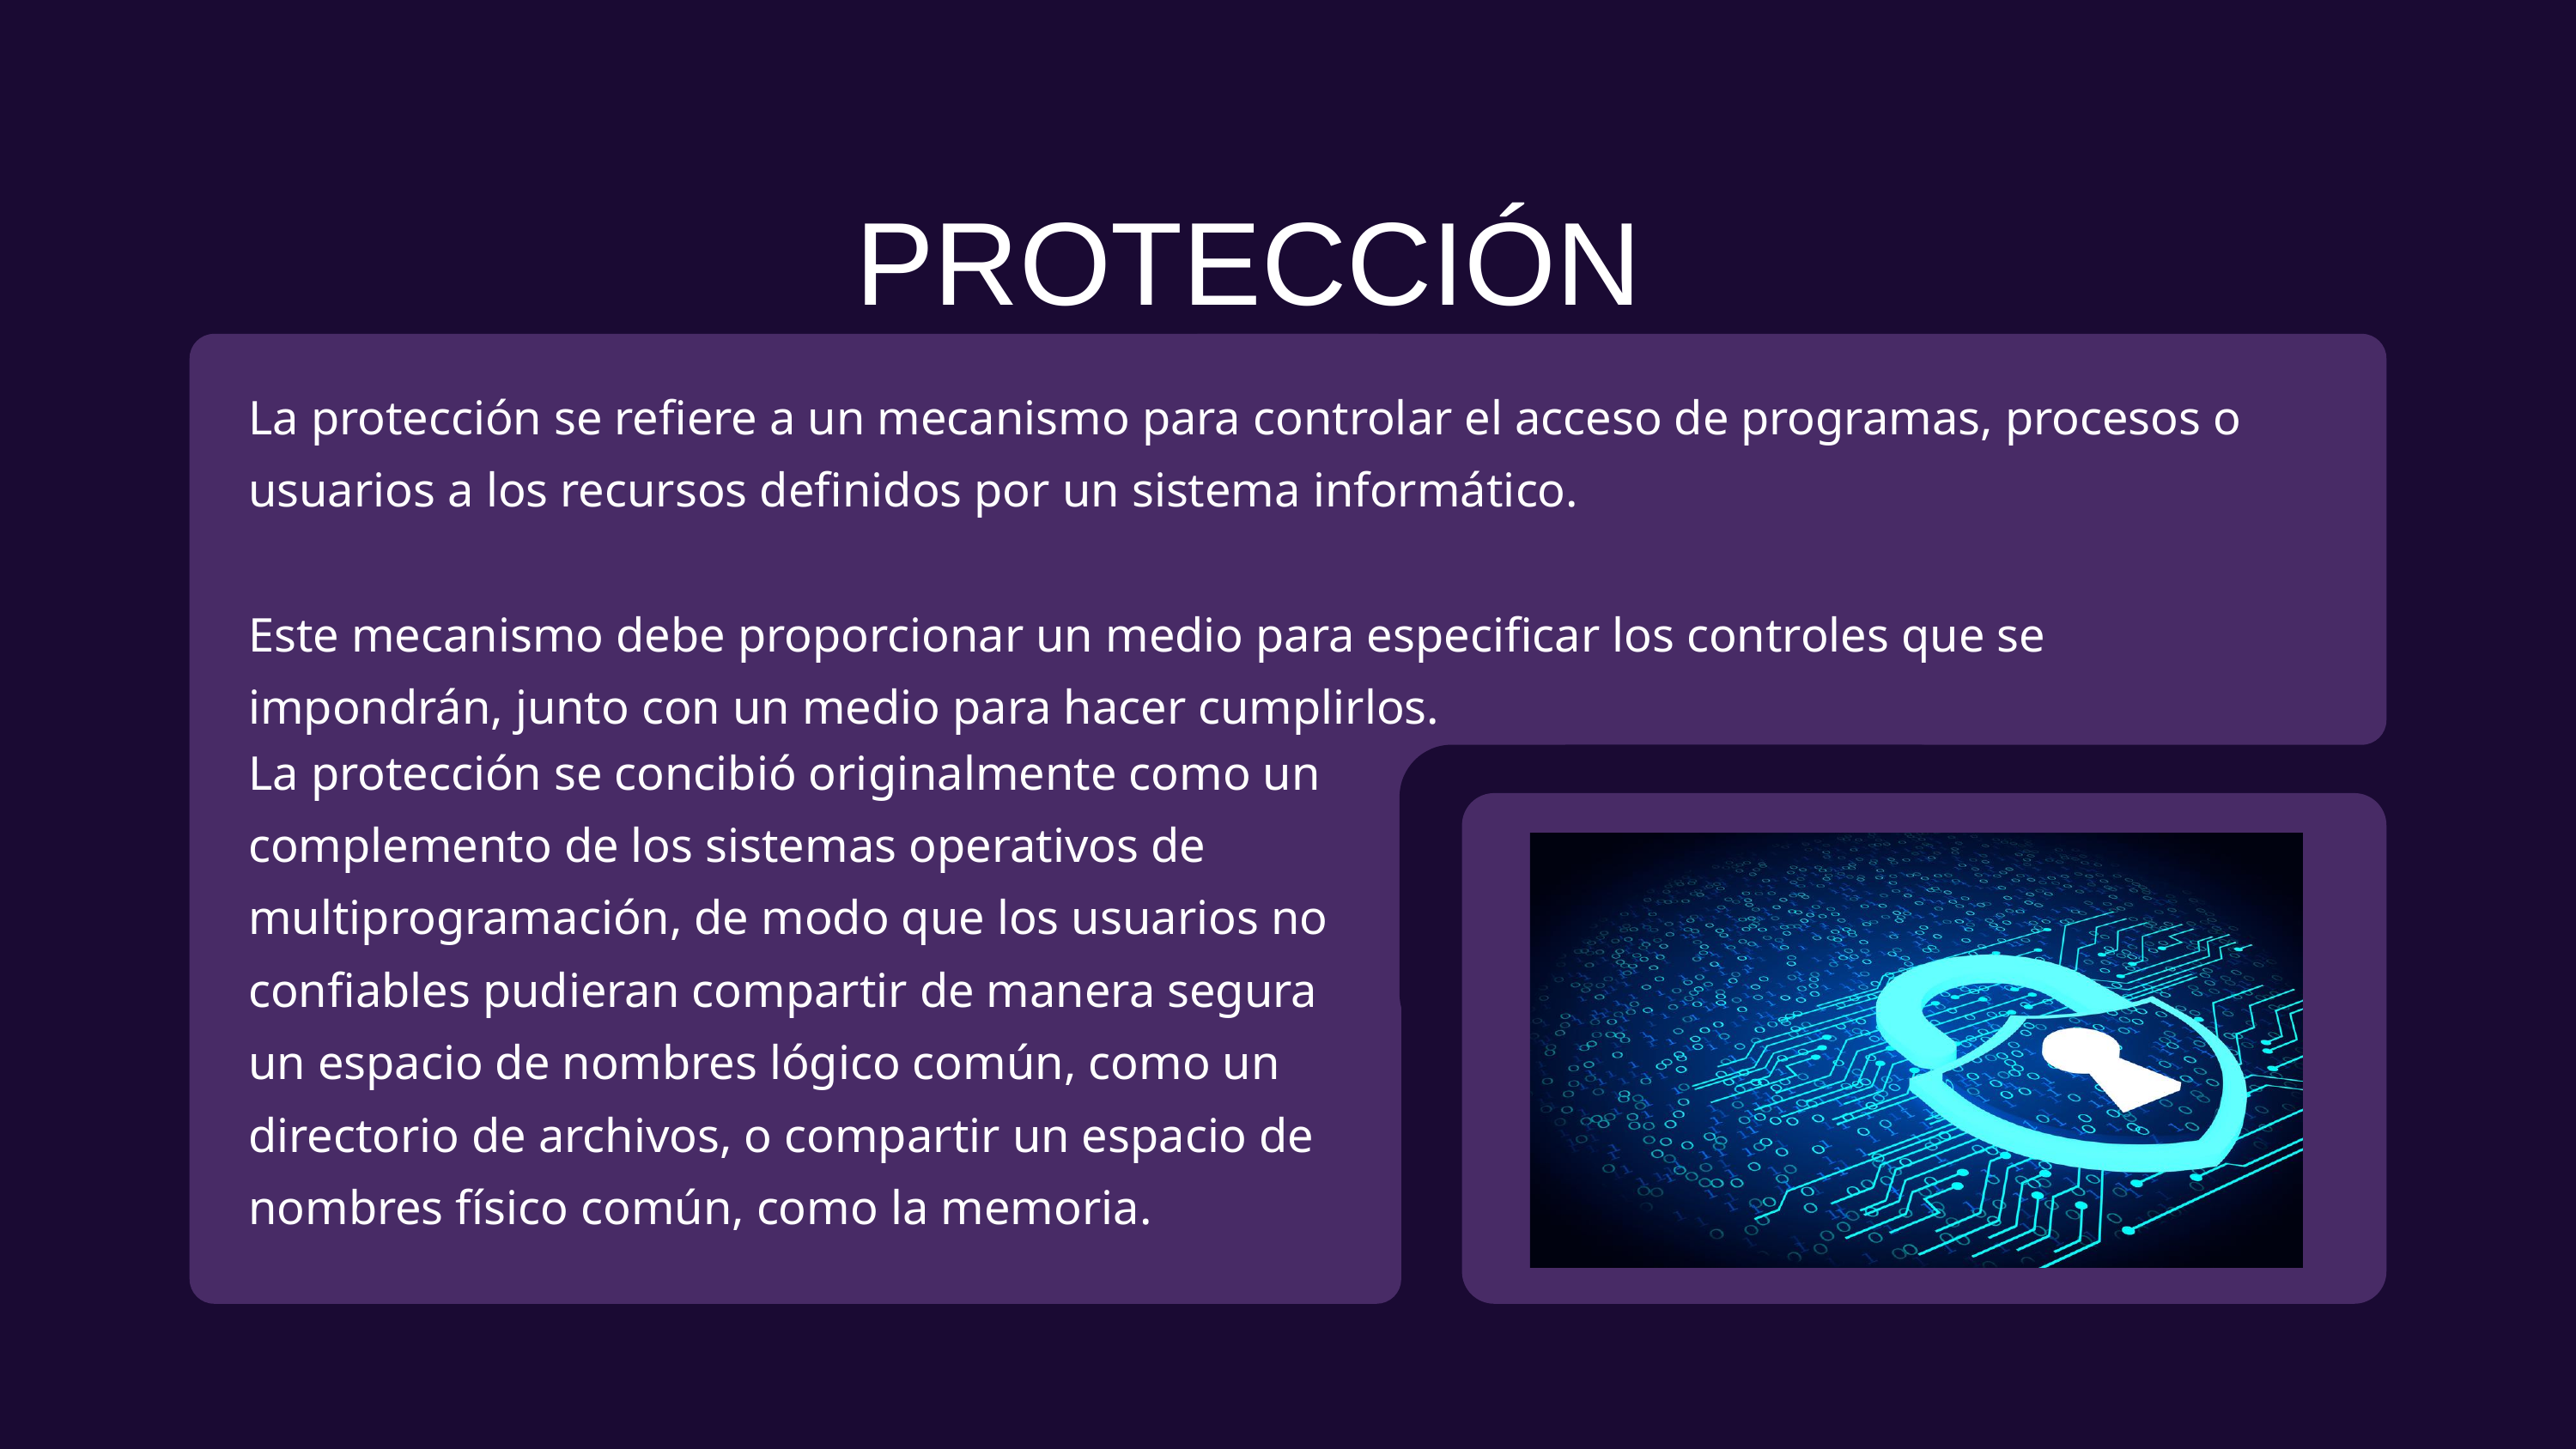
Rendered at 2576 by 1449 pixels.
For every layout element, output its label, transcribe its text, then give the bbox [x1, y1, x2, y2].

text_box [189, 318, 1402, 1304]
text_box PROTECCIÓN [855, 157, 1721, 317]
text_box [1461, 777, 2387, 1304]
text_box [1399, 729, 1971, 1046]
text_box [1174, 318, 2387, 745]
